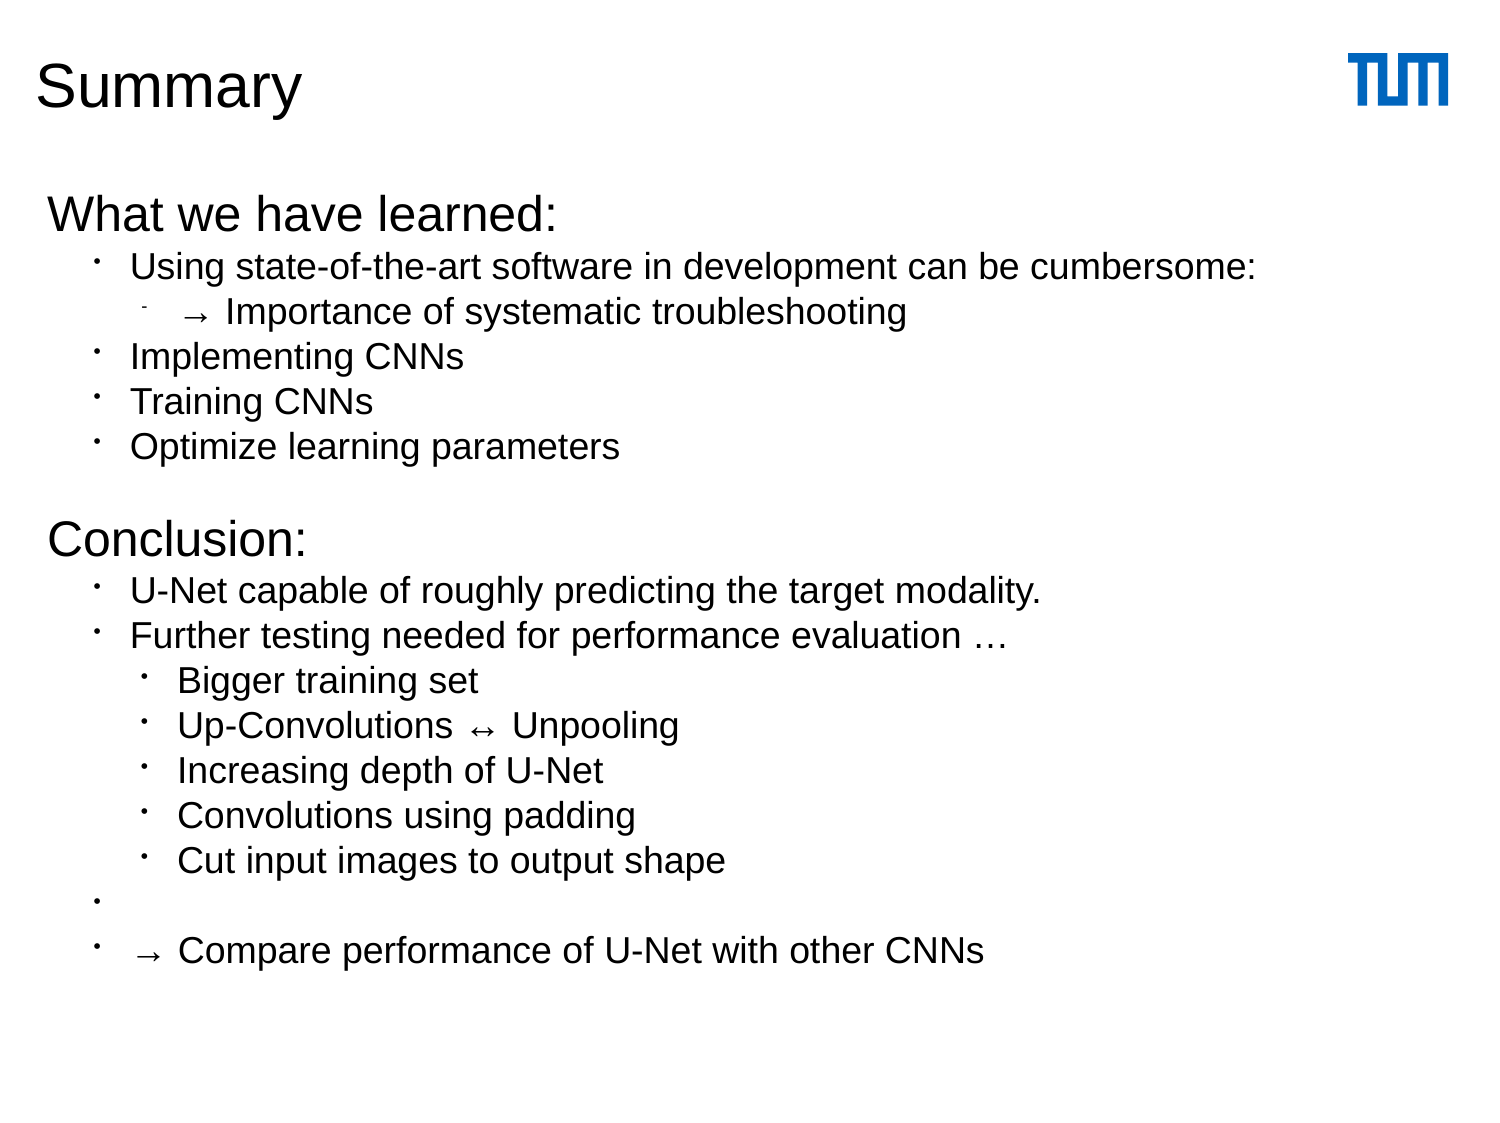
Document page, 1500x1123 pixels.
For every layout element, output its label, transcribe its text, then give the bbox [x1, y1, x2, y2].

text_box What we have learned: Using state-of-the-art software in development can be cumbersome: → Importance of systematic troubleshooting Implementing CNNs Training CNNs Optimize learning parameters Conclusion: U-Net capable of roughly predicting the target modality. Further testing needed for performance evaluation … Bigger training set Up-Convolutions ↔ Unpooling Increasing depth of U-Net Convolutions using padding Cut input images to output shape → Compare performance of U-Net with other CNNs [47, 141, 1447, 1084]
text_box Summary [35, 47, 1435, 117]
